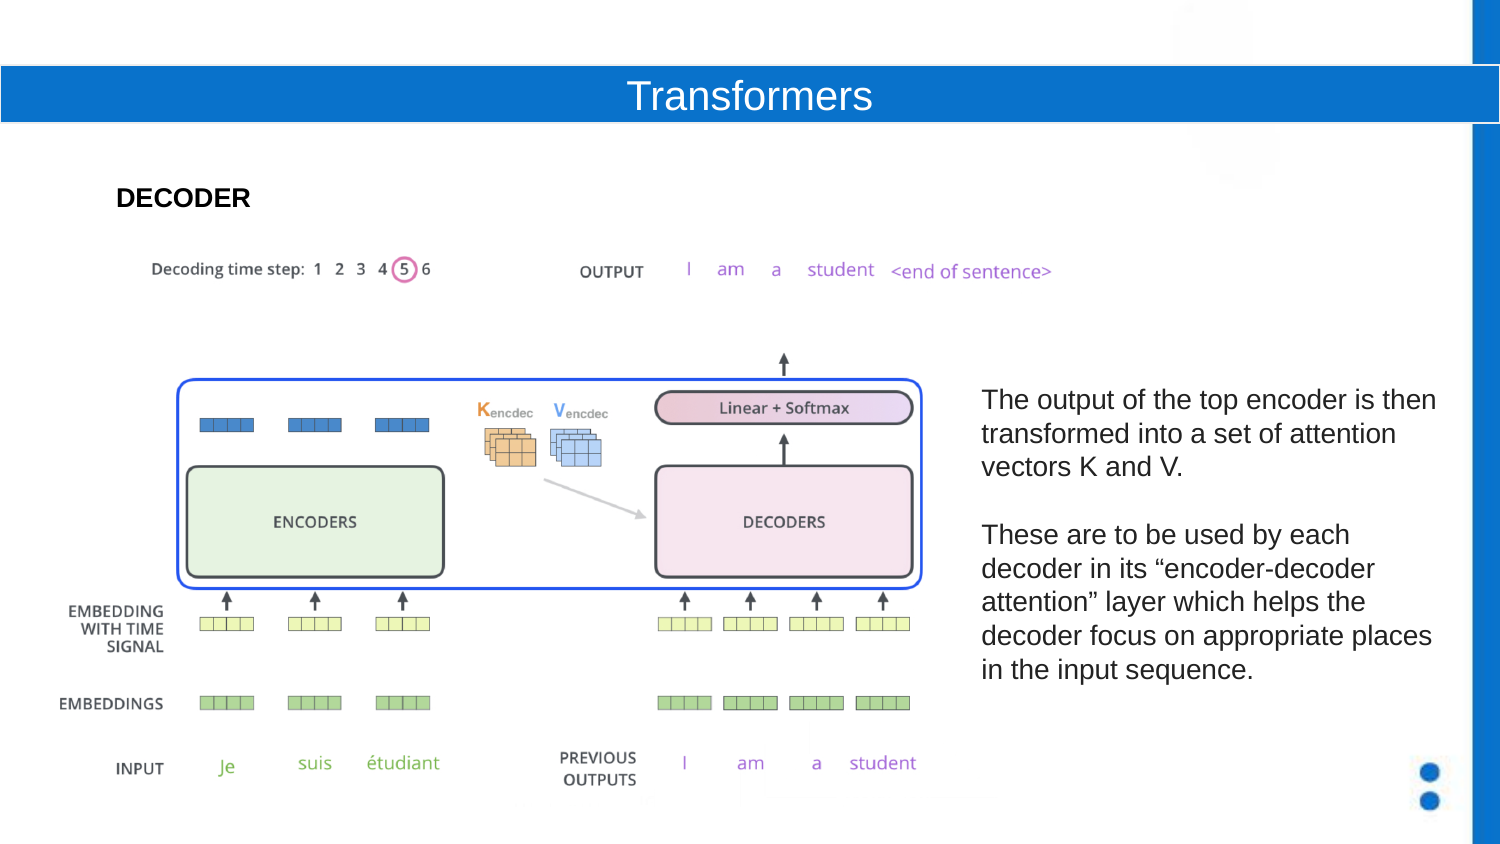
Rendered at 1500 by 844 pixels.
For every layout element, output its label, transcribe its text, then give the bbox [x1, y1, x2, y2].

text_box Transformers [0, 65, 1500, 123]
text_box The output of the top encoder is then transformed into a set of attention vectors K and V. These are to be used by each decoder in its “encoder-decoder attention” layer which helps the decoder focus on appropriate places in the input sequence. [1115, 366, 1459, 700]
picture [0, 0, 1500, 65]
picture [0, 123, 1500, 844]
text_box DECODER [101, 160, 594, 227]
